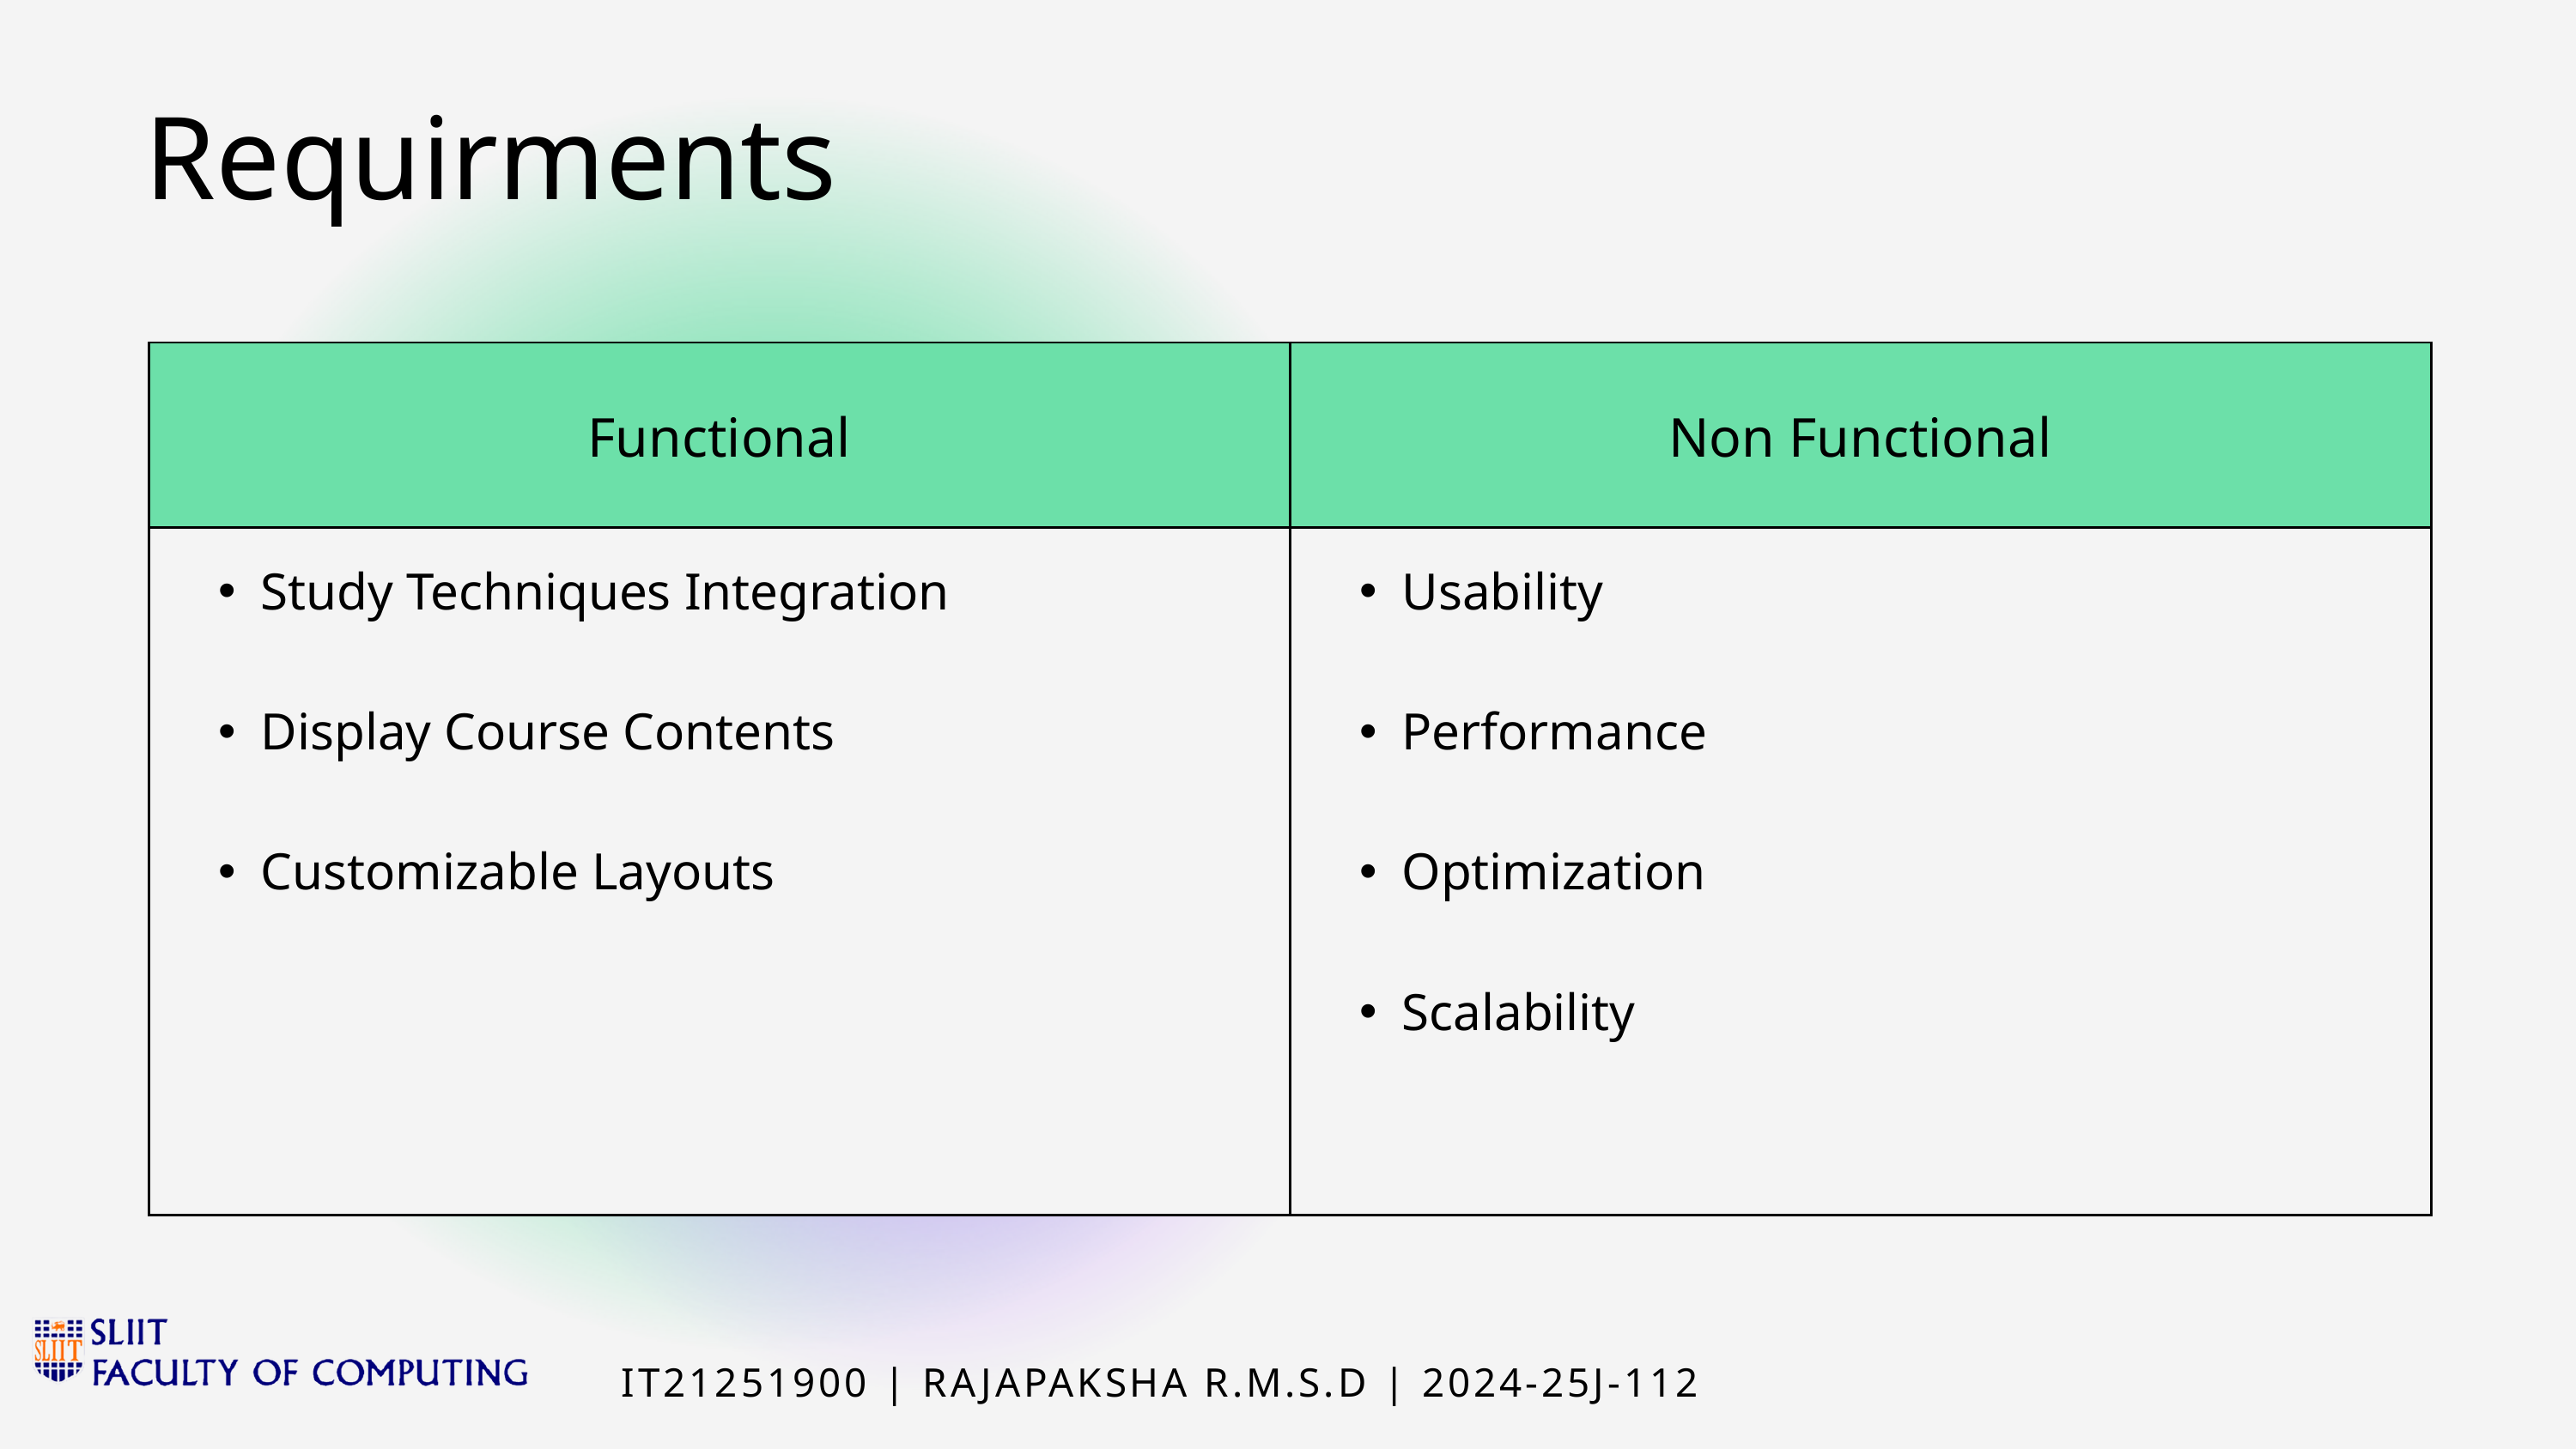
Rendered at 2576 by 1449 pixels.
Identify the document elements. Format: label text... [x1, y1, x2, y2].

table_header Functional [150, 343, 1289, 526]
table_cell Usability Performance Optimization Scalability [1291, 529, 2430, 1214]
table_header Non Functional [1291, 343, 2430, 526]
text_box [0, 1303, 1741, 1409]
text_box Requirments [144, 85, 1518, 223]
text_box [144, 223, 1407, 1301]
table_cell Study Techniques Integration Display Course Contents Customizable Layouts [150, 529, 1289, 1214]
